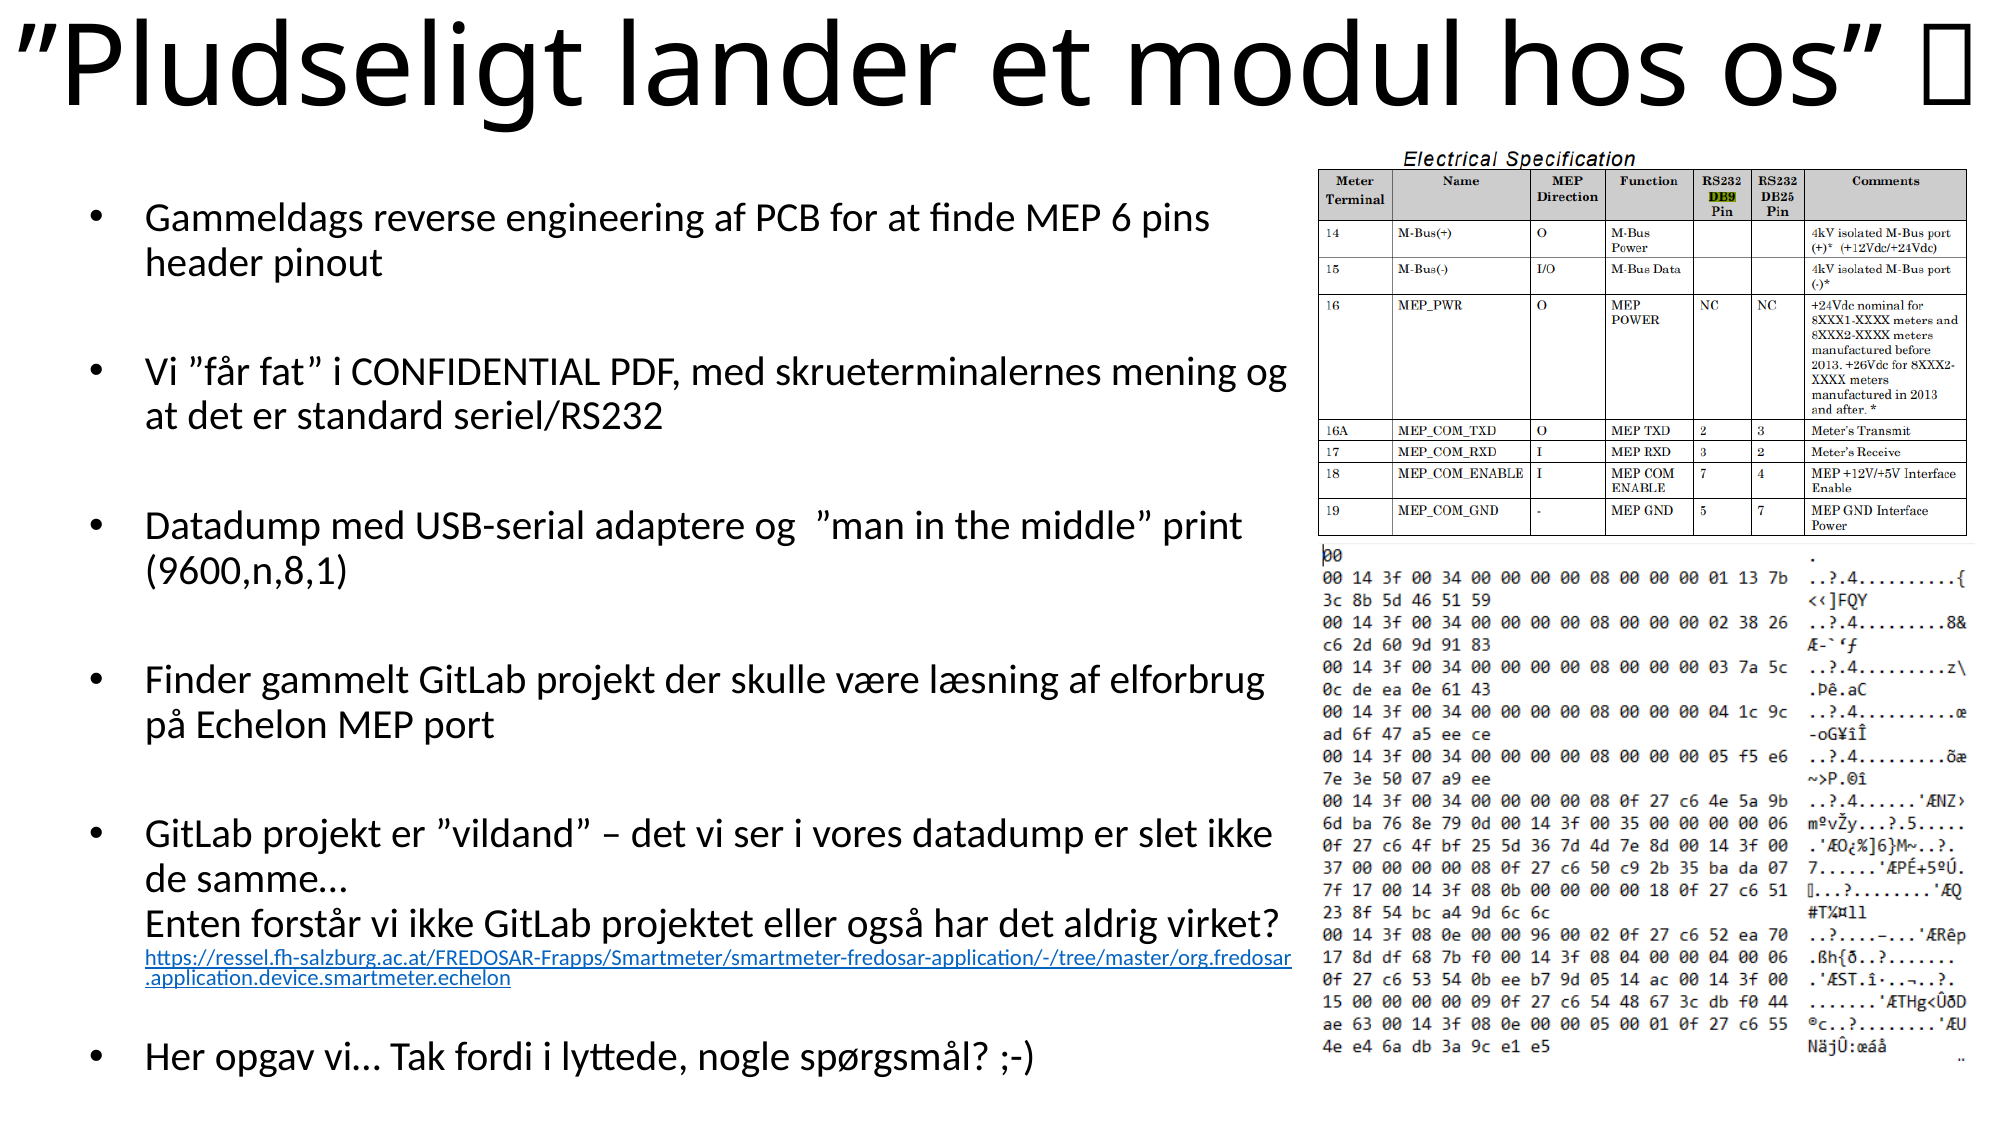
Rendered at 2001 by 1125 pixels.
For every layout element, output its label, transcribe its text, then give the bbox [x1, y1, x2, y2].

subtitle Gammeldags reverse engineering af PCB for at finde MEP 6 pins header pinout Vi ”får fat” i CONFIDENTIAL PDF, med skrueterminalernes mening og at det er standard seriel/RS232 Datadump med USB-serial adaptere og ”man in the middle” print (9600,n,8,1) Finder gammelt GitLab projekt der skulle være læsning af elforbrug på Echelon MEP port GitLab projekt er ”vildand” – det vi ser i vores datadump er slet ikke de samme… Enten forstår vi ikke GitLab projektet eller også har det aldrig virket? https://ressel.fh-salzburg.ac.at/FREDOSAR-Frapps/Smartmeter/smartmeter-fredosar-application/-/tree/master/org.fredosar.application.device.smartmeter.echelon Her opgav vi… Tak fordi i lyttede, nogle spørgsmål? ;-) [0, 128, 1309, 1081]
picture [1303, 140, 1976, 1061]
title ”Pludseligt lander et modul hos os”  [0, 0, 2000, 141]
